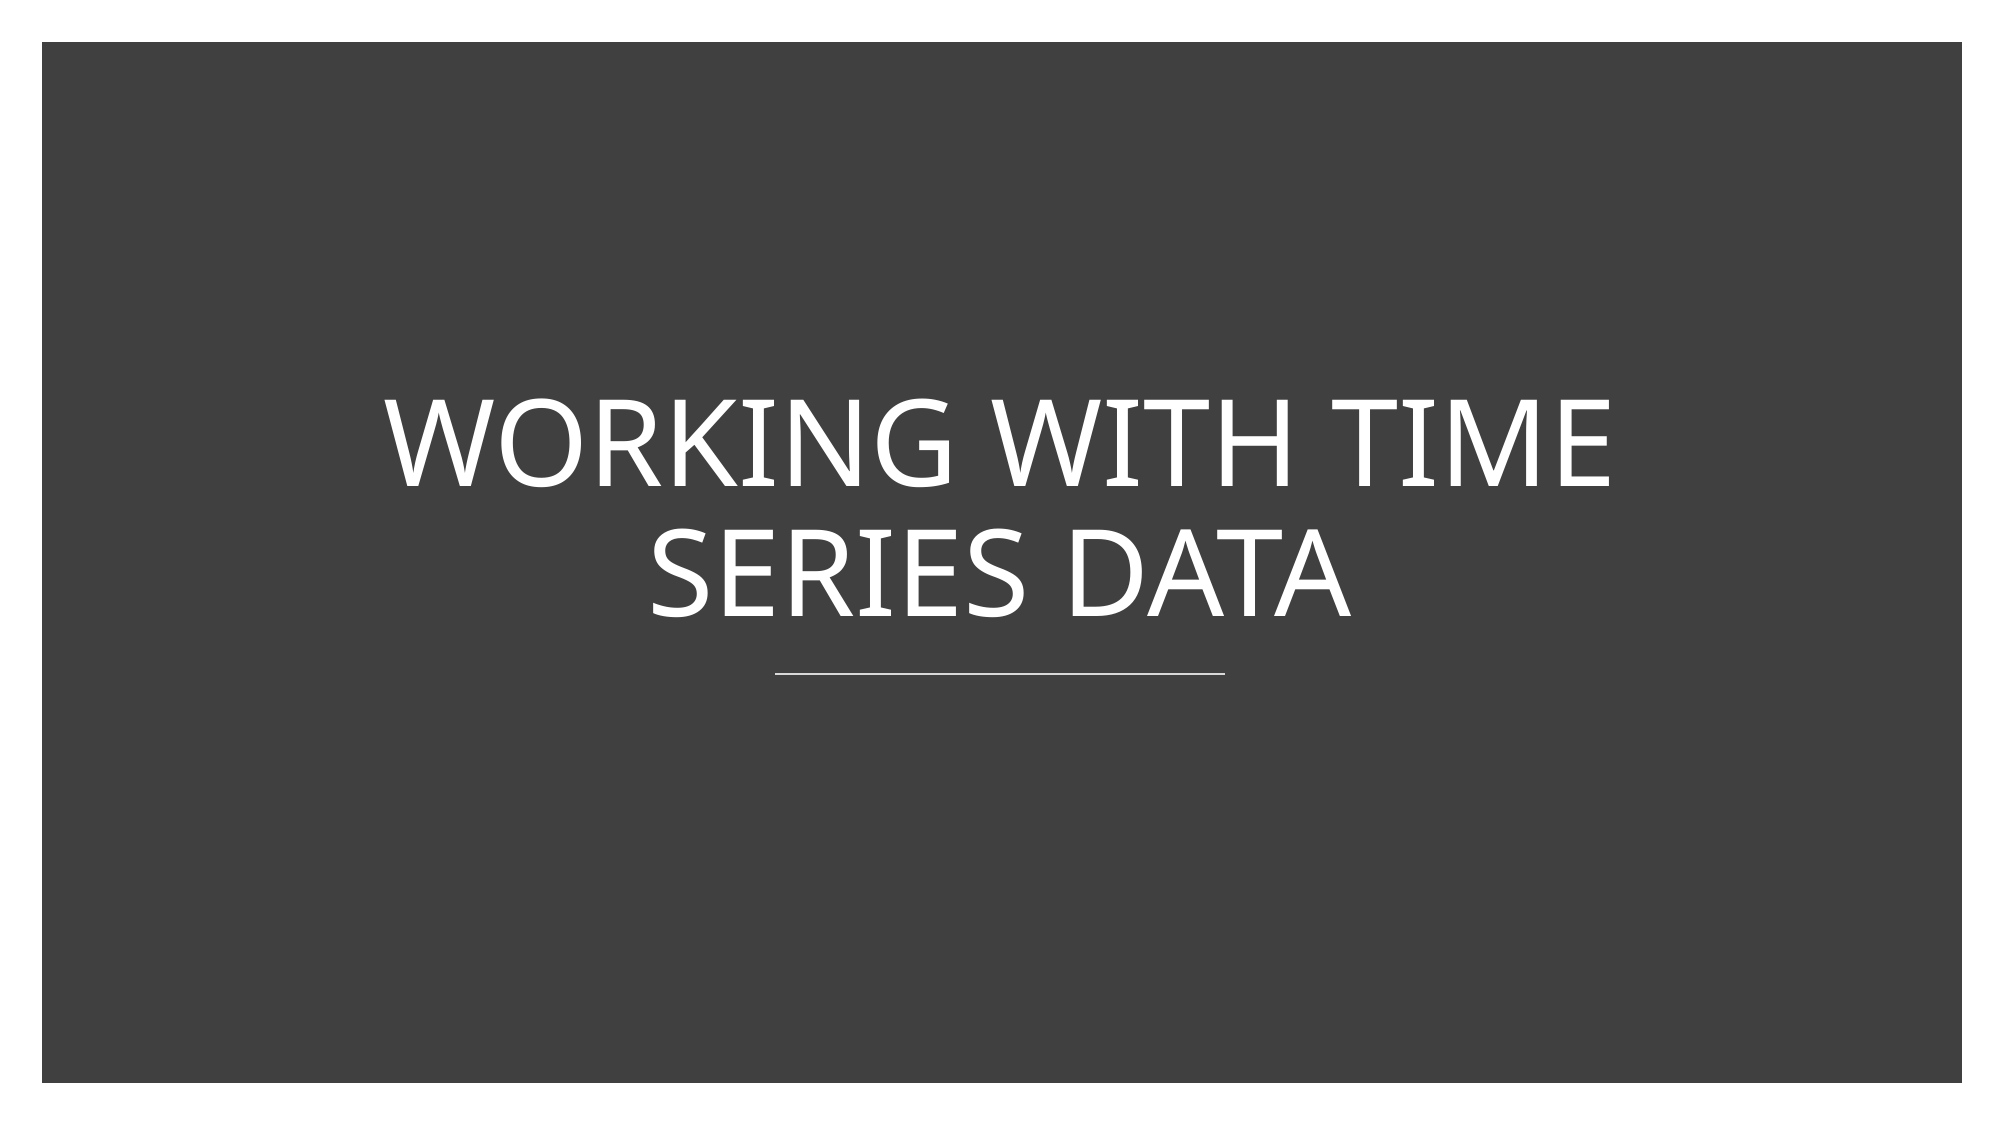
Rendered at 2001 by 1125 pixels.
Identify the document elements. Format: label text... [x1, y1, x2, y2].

text_box [52, 52, 1952, 1073]
text_box [0, 0, 2000, 1125]
text_box WORKING WITH TIME SERIES DATA [249, 184, 1750, 650]
